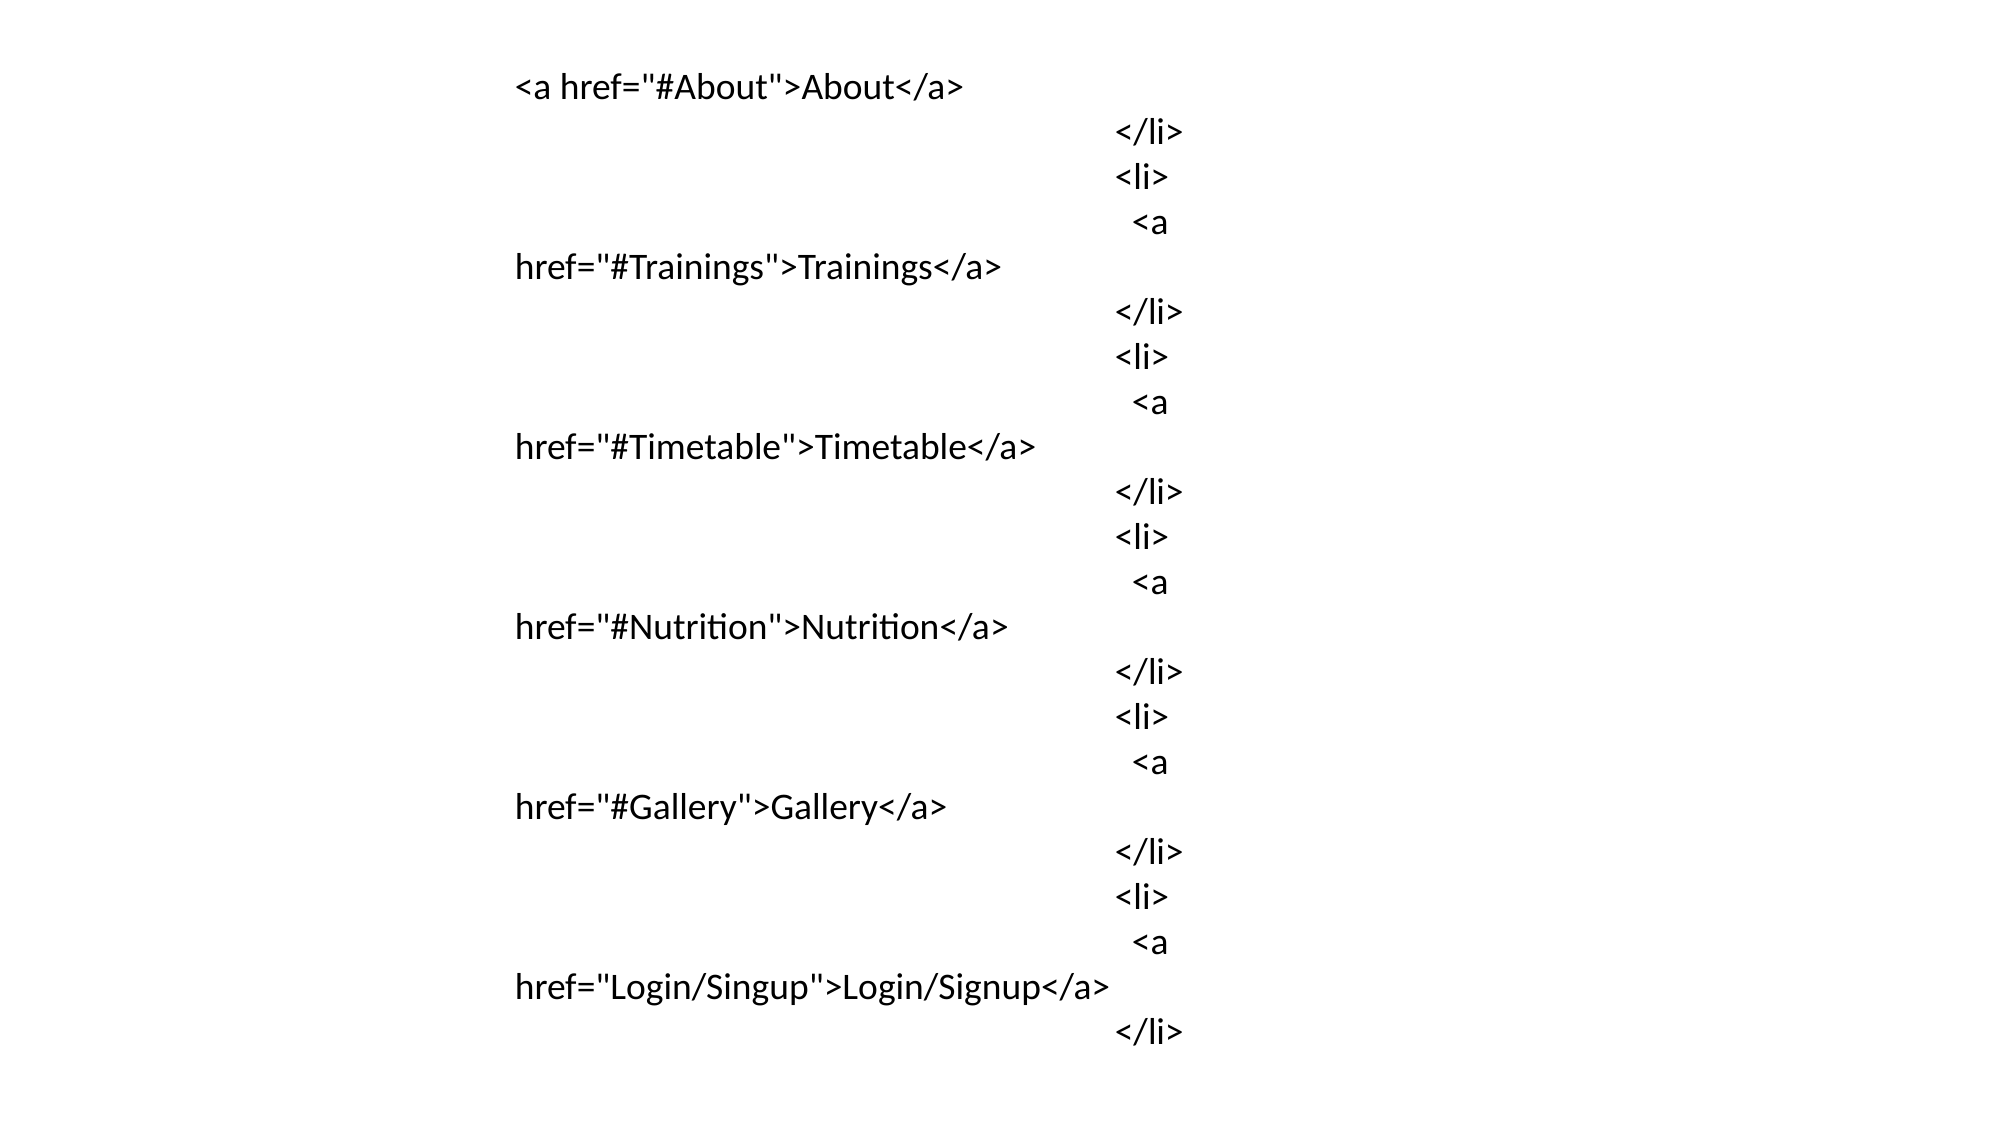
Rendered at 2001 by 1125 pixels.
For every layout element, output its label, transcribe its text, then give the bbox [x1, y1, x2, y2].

text_box <a href="#About">About</a> </li> <li> <a href="#Trainings">Trainings</a> </li> <li> <a href="#Timetable">Timetable</a> </li> <li> <a href="#Nutrition">Nutrition</a> </li> <li> <a href="#Gallery">Gallery</a> </li> <li> <a href="Login/Singup">Login/Signup</a> </li> [500, 55, 1501, 1060]
